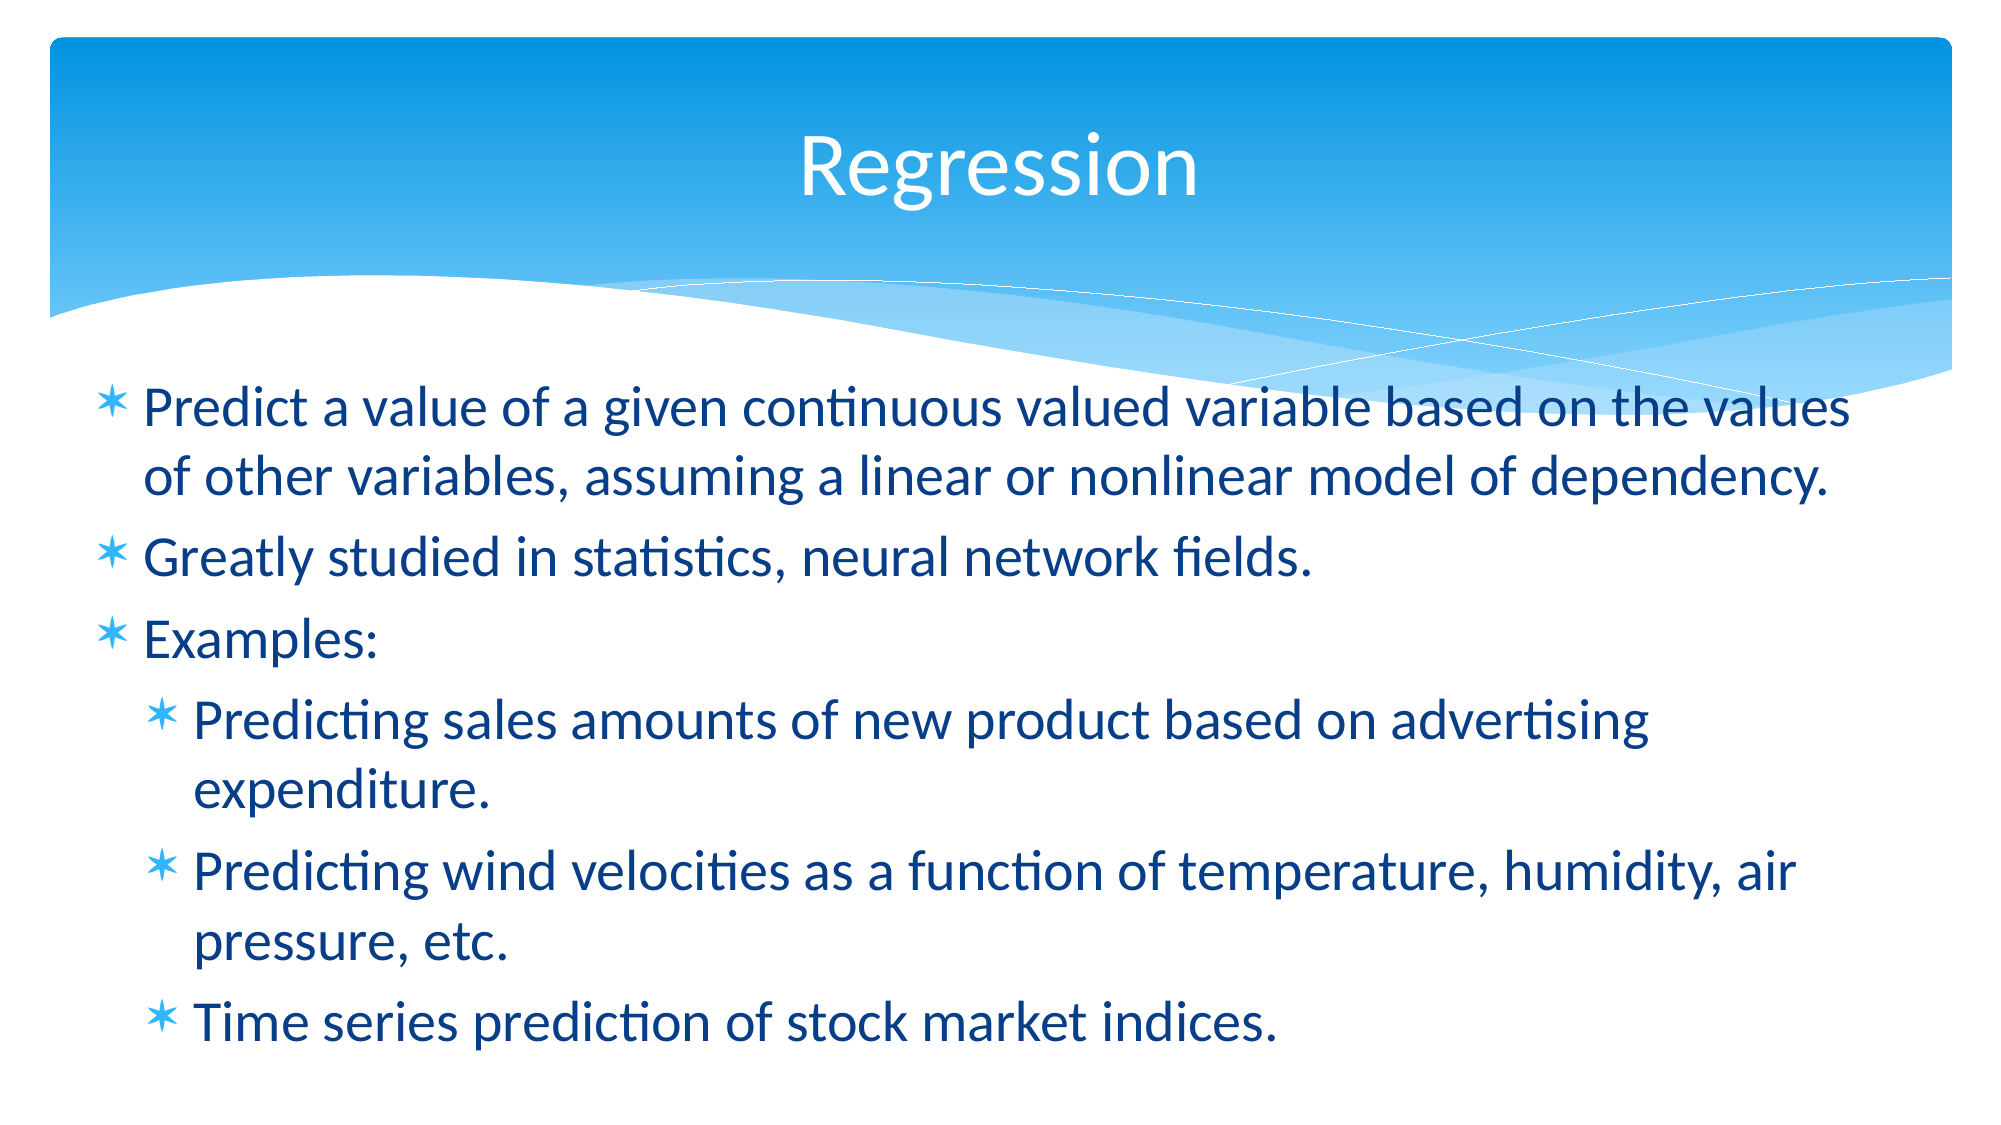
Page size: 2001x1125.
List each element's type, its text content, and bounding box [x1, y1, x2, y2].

list Predict a value of a given continuous valued variable based on the values of other variables, assuming a linear or nonlinear model of dependency. Greatly studied in statistics, neural network fields. Examples: Predicting sales amounts of new product based on advertising expenditure. Predicting wind velocities as a function of temperature, humidity, air pressure, etc. Time series prediction of stock market indices. [83, 228, 1884, 1072]
title Regression [99, 55, 1900, 261]
